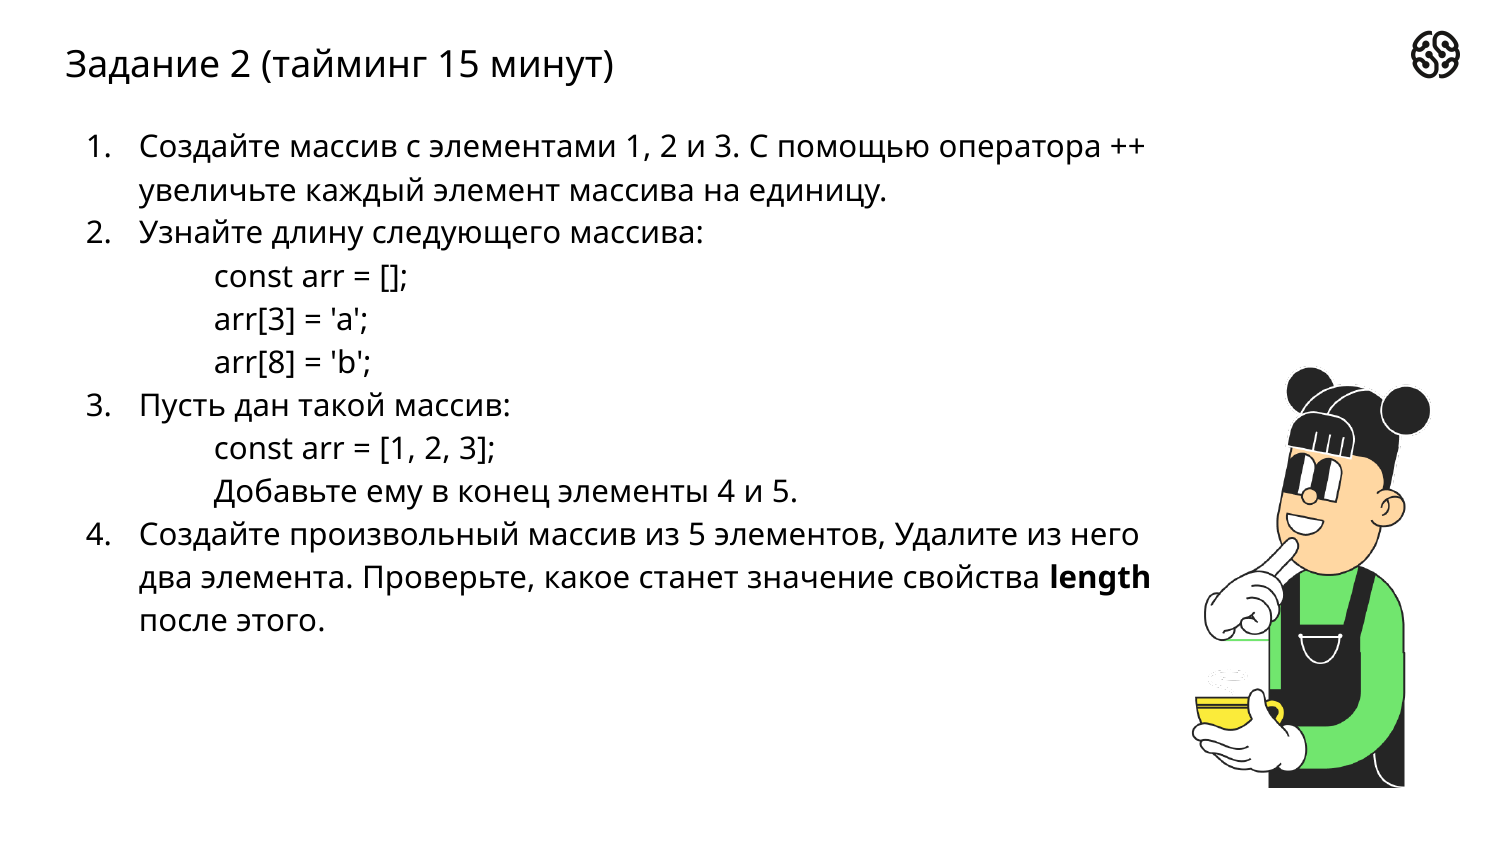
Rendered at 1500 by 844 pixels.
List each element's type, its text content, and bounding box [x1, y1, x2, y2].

picture [1411, 30, 1460, 79]
title Задание 2 (тайминг 15 минут) [65, 0, 1389, 86]
subtitle Создайте массив с элементами 1, 2 и 3. С помощью оператора ++ увеличьте каждый элемент массива на единицу. Узнайте длину следующего массива: const arr = []; arr[3] = 'a'; arr[8] = 'b'; Пусть дан такой массив: const arr = [1, 2, 3]; Добавьте ему в конец элементы 4 и 5. Создайте произвольный массив из 5 элементов, Удалите из него два элемента. Проверьте, какое станет значение свойства length после этого. [63, 121, 1162, 767]
picture [1185, 361, 1436, 789]
